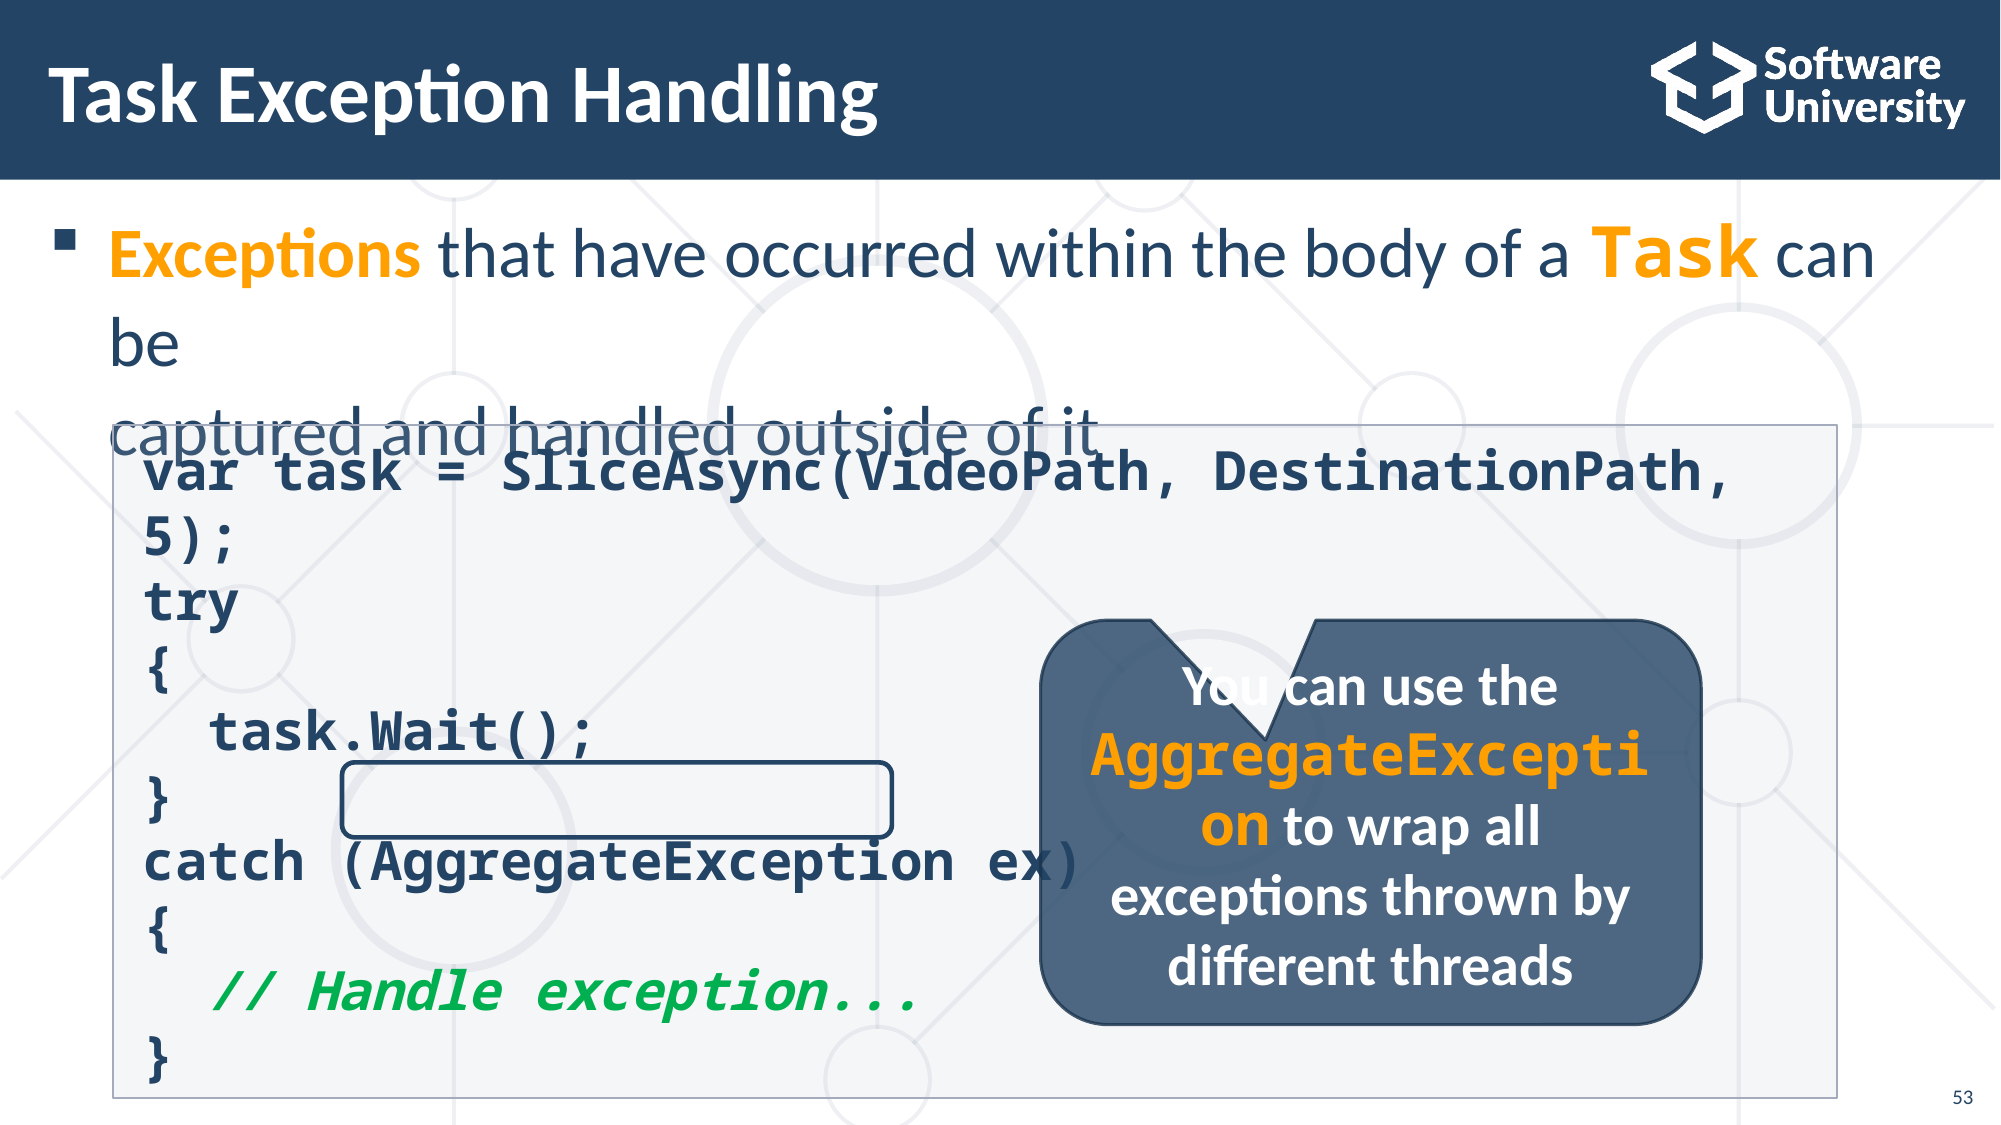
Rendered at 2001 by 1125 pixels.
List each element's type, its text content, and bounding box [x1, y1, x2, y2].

text_box var task = SliceAsync(VideoPath, DestinationPath, 5); try { task.Wait(); } catch (AggregateException ex) { // Handle exception... } [112, 424, 1838, 1099]
text_box You can use the AggregateException to wrap all exceptions thrown by different threads [1038, 618, 1704, 1027]
list Exceptions that have occurred within the body of a Task can be captured and handled outside of it [31, 196, 1970, 1104]
title Task Exception Handling [31, 16, 1625, 162]
picture [1651, 41, 1966, 134]
slide_number 53 [1928, 1067, 1989, 1117]
text_box [339, 760, 895, 840]
